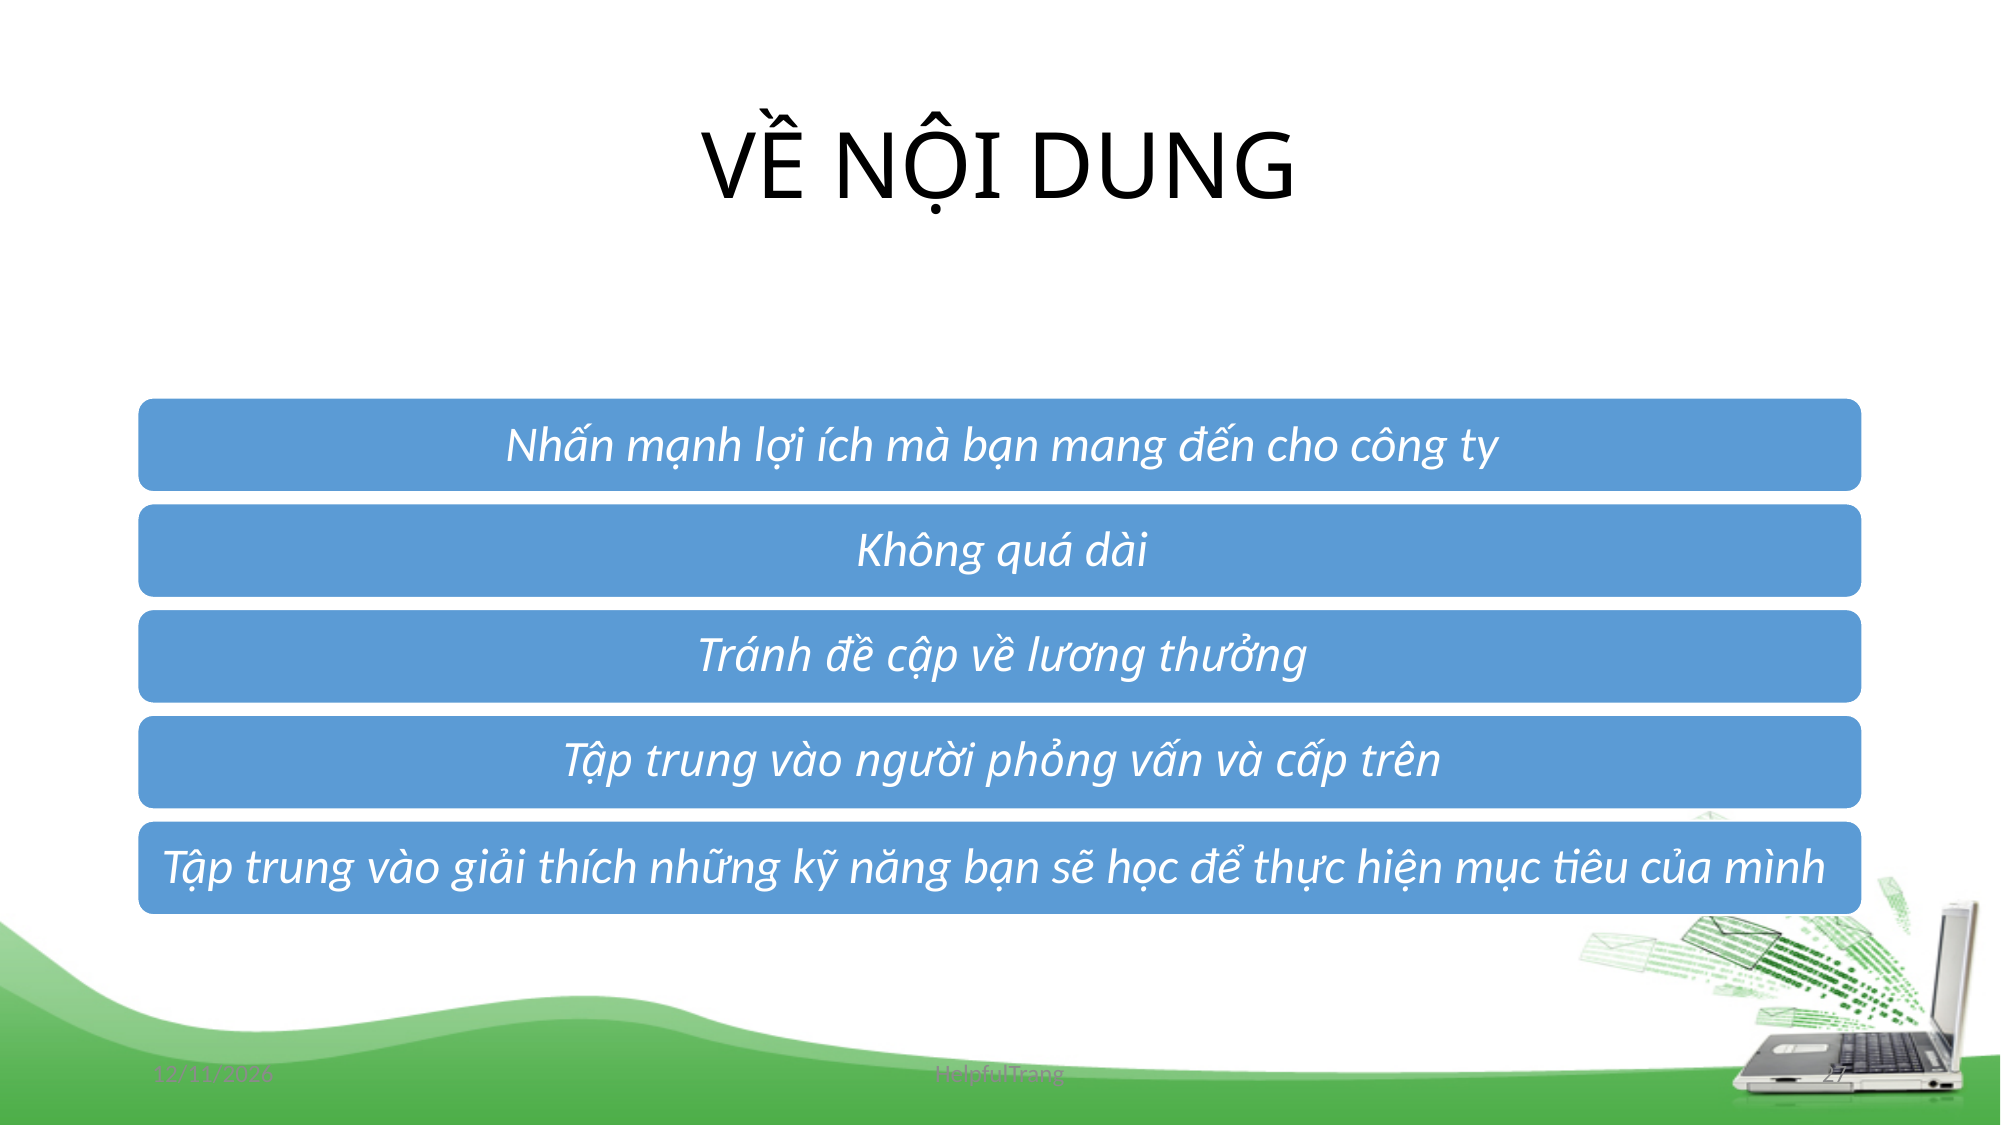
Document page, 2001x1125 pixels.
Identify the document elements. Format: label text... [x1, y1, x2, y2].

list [137, 299, 1863, 1014]
footer HelpfulTrang [662, 1042, 1338, 1103]
slide_number 27 [1412, 1042, 1863, 1103]
title VỀ NỘI DUNG [137, 59, 1863, 278]
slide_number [137, 1042, 588, 1103]
picture [0, 0, 2001, 1125]
